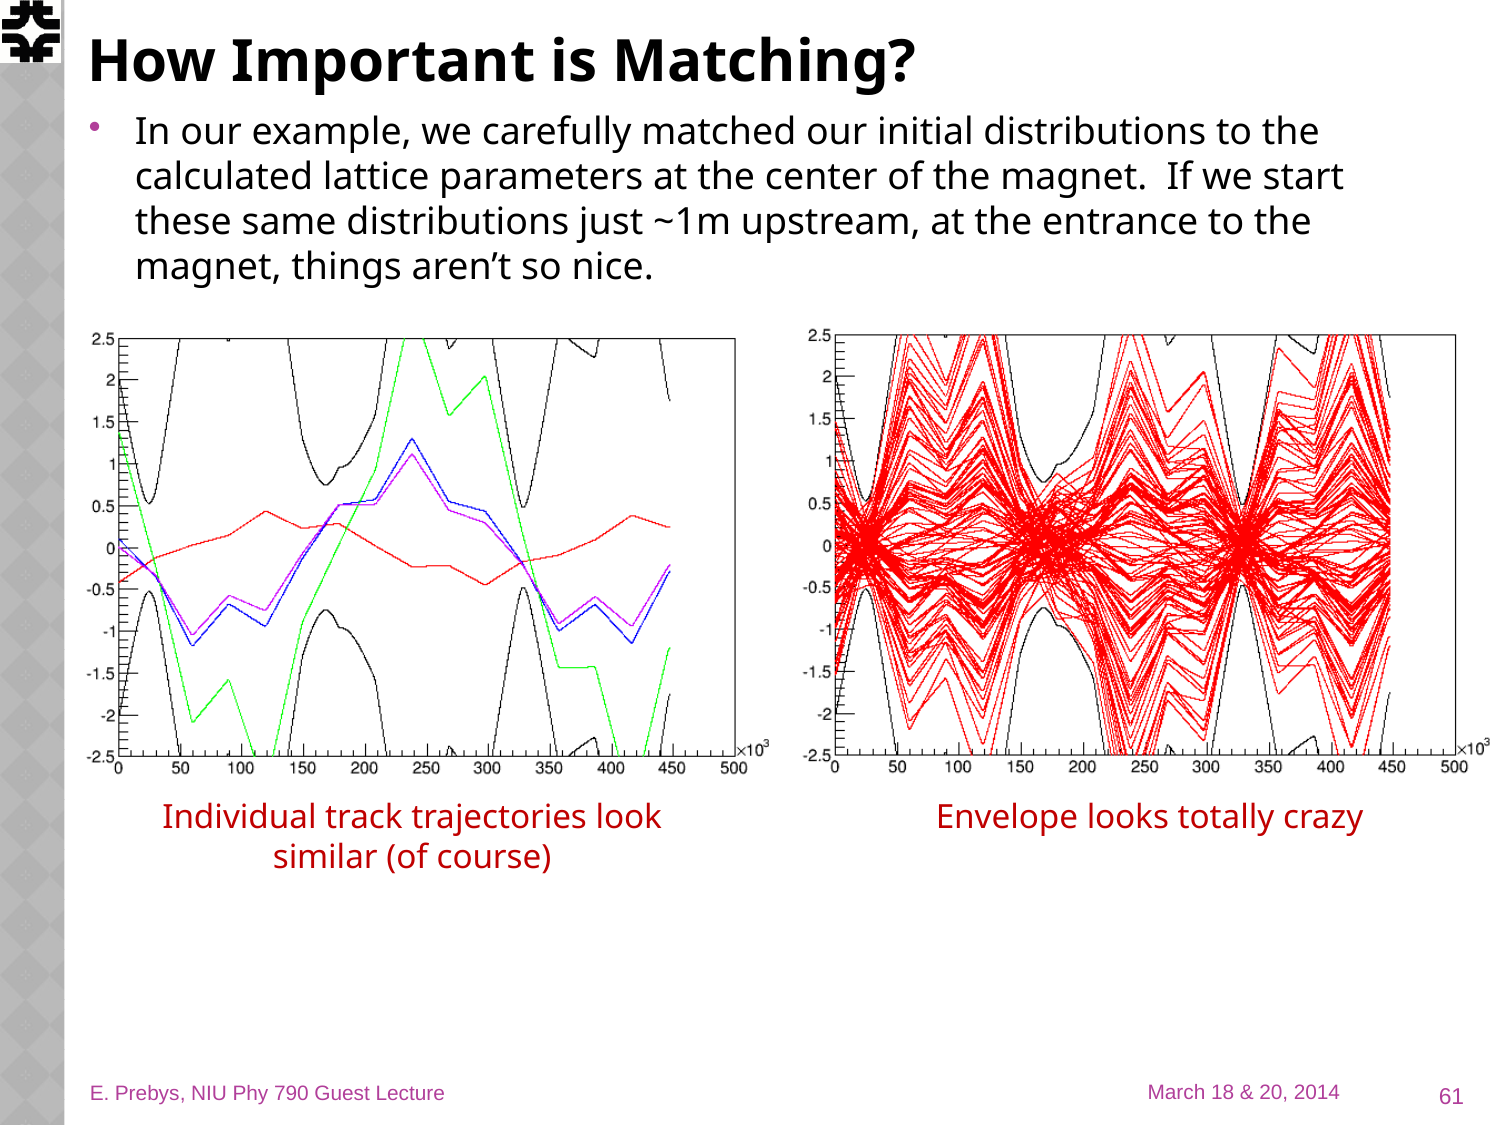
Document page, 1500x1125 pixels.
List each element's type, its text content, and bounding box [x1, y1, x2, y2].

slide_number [941, 1077, 1355, 1104]
title How Important is Matching? [80, 20, 1436, 93]
text_box Envelope looks totally crazy [837, 790, 1463, 843]
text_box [0, 0, 65, 1125]
footer E. Prebys, NIU Phy 790 Guest Lecture [75, 1075, 709, 1105]
slide_number 61 [1367, 1071, 1465, 1110]
picture [787, 324, 1496, 782]
picture [74, 324, 786, 788]
text_box Individual track trajectories look similar (of course) [99, 797, 725, 882]
picture [0, 0, 61, 63]
list In our example, we carefully matched our initial distributions to the calculated lattice parameters at the center of the magnet. If we start these same distributions just ~1m upstream, at the entrance to the magnet, things aren’t so nice. [74, 99, 1429, 301]
